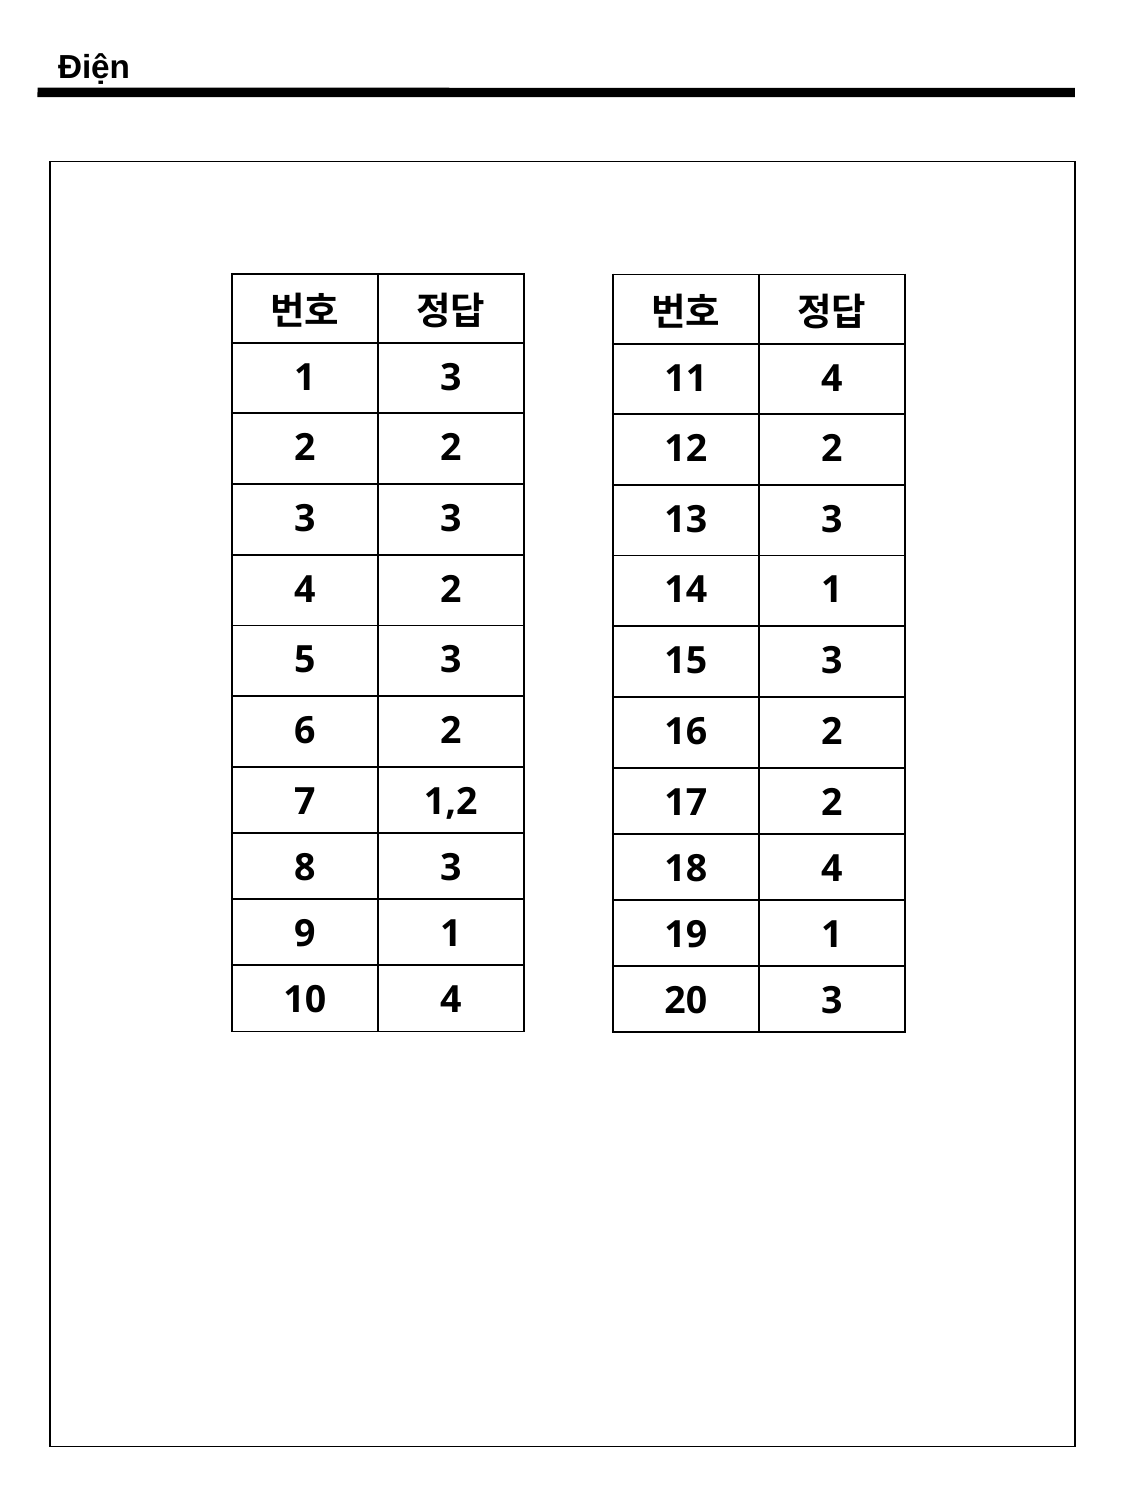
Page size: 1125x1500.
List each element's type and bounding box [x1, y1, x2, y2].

table_cell [379, 900, 523, 964]
table_cell [233, 556, 377, 625]
table_cell [760, 901, 904, 965]
table_header [760, 275, 904, 343]
table_cell [233, 626, 377, 695]
table_cell [614, 698, 758, 767]
table_cell [379, 768, 523, 832]
table_header [614, 275, 758, 343]
table_cell [614, 345, 758, 413]
table_cell [233, 697, 377, 766]
table_cell [379, 834, 523, 898]
table_cell [379, 485, 523, 554]
table_cell [760, 486, 904, 555]
table_cell [614, 967, 758, 1031]
table_cell [614, 415, 758, 484]
table_cell [614, 769, 758, 833]
table_header [379, 275, 523, 342]
table_cell [233, 966, 377, 1031]
table_cell [760, 698, 904, 767]
text_box [37, 37, 1075, 93]
table_header [233, 275, 377, 342]
table_cell [760, 769, 904, 833]
table_cell [760, 556, 904, 625]
table_cell [379, 966, 523, 1031]
table_cell [379, 344, 523, 412]
table_cell [760, 345, 904, 413]
table_cell [614, 627, 758, 696]
table_cell [233, 344, 377, 412]
table_cell [233, 768, 377, 832]
table_cell [233, 900, 377, 964]
text_box [50, 161, 1075, 1447]
table_cell [379, 697, 523, 766]
table_cell [614, 835, 758, 899]
table_cell [233, 485, 377, 554]
table_cell [760, 627, 904, 696]
table_cell [379, 414, 523, 483]
table_cell [760, 835, 904, 899]
table_cell [379, 556, 523, 625]
table_cell [760, 415, 904, 484]
table_cell [233, 414, 377, 483]
table_cell [614, 901, 758, 965]
table_cell [233, 834, 377, 898]
table_cell [379, 626, 523, 695]
table_cell [614, 556, 758, 625]
table_cell [760, 967, 904, 1031]
table_cell [614, 486, 758, 555]
